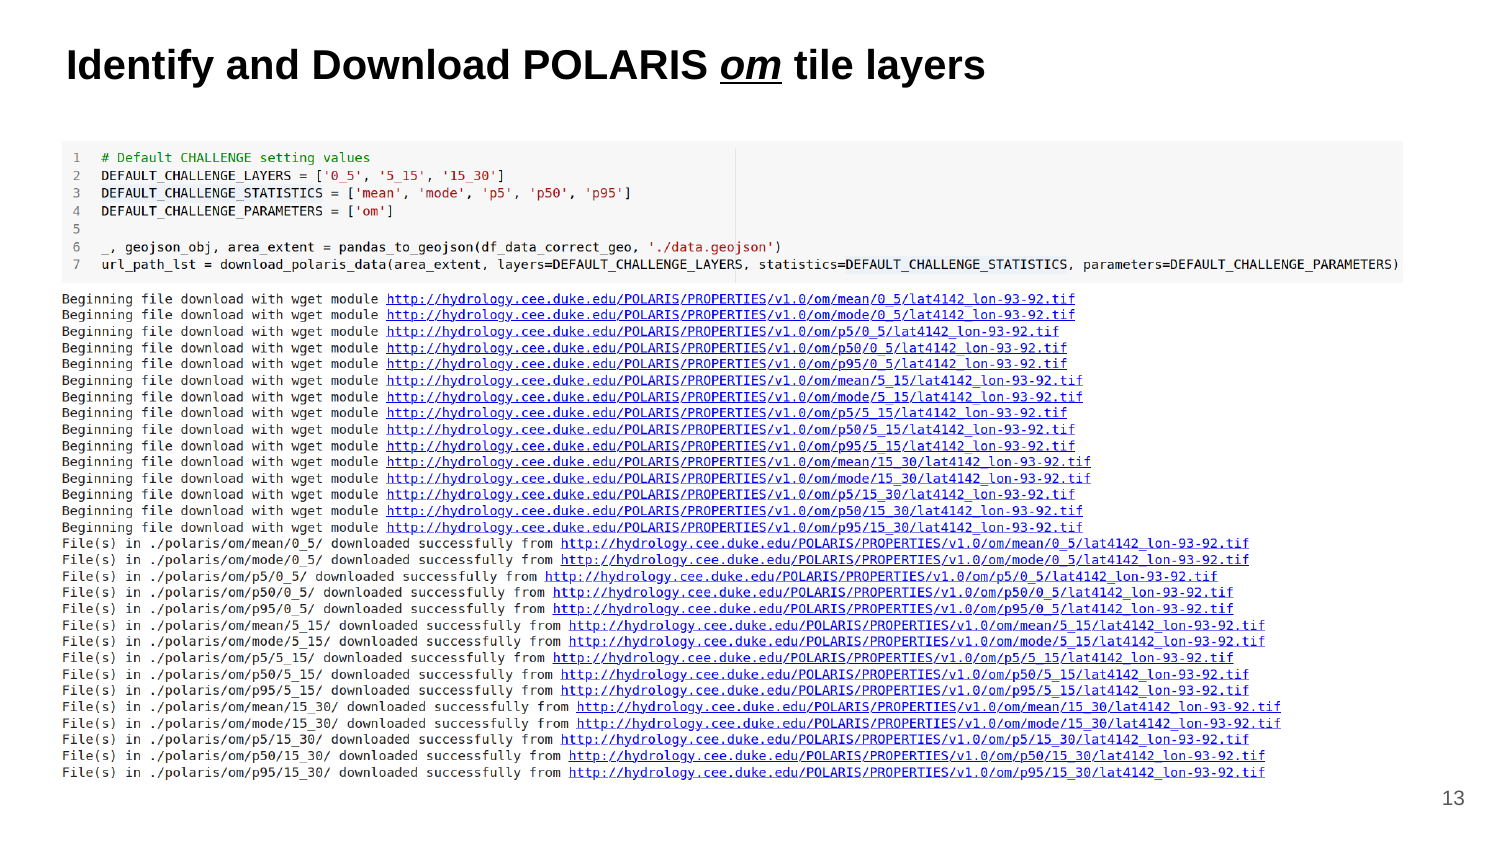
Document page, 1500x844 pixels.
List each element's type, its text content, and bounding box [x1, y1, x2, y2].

title Identify and Download POLARIS om tile layers [51, 23, 1449, 117]
slide_number ‹#› [1389, 764, 1480, 830]
picture [62, 141, 1403, 796]
